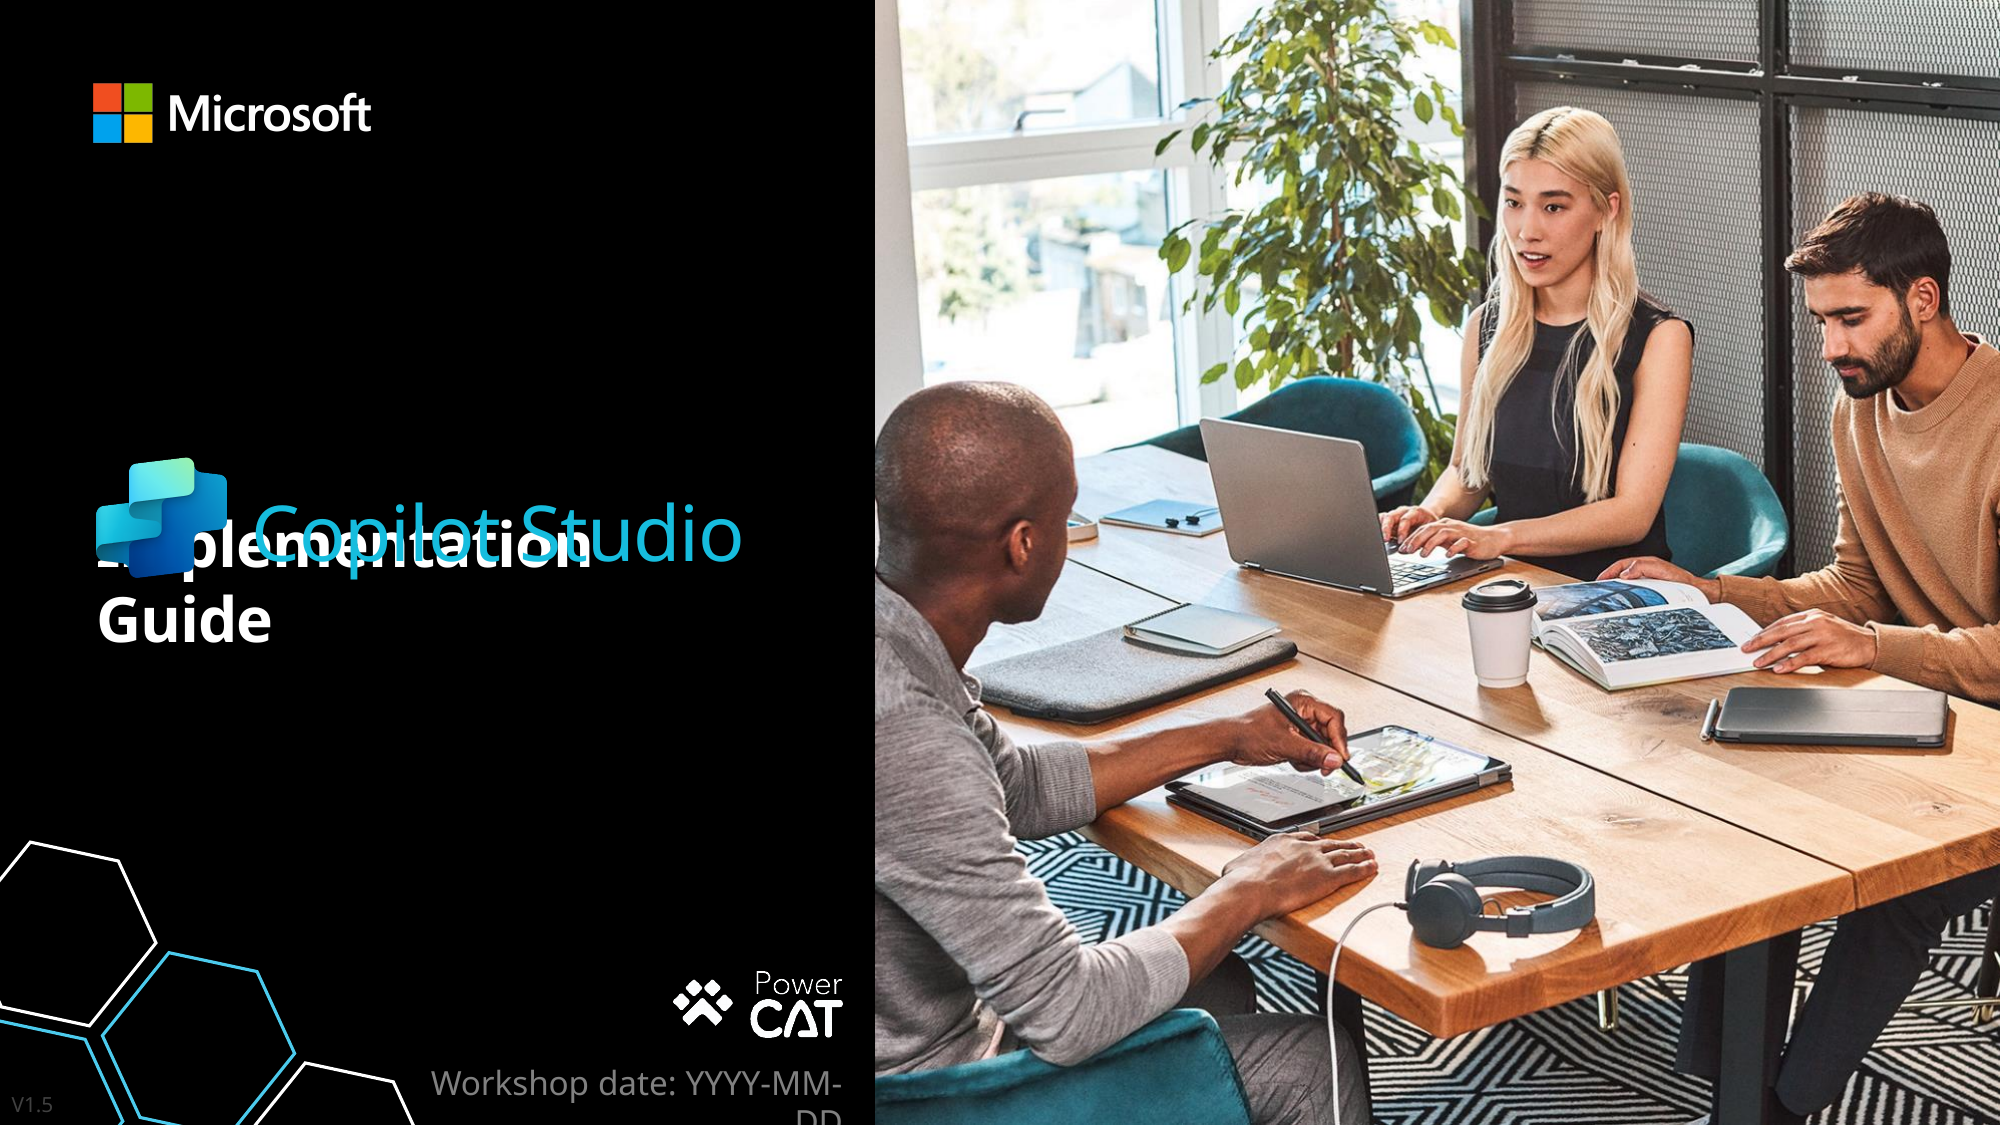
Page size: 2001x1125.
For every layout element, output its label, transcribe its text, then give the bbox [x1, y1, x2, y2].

picture [875, 0, 2000, 1125]
picture [96, 452, 227, 583]
picture [34, 24, 430, 202]
title Implementation Guide [96, 579, 780, 656]
picture [673, 971, 844, 1039]
text_box Copilot Studio [251, 484, 757, 578]
text_box Workshop date: YYYY-MM-DD [394, 1054, 858, 1125]
